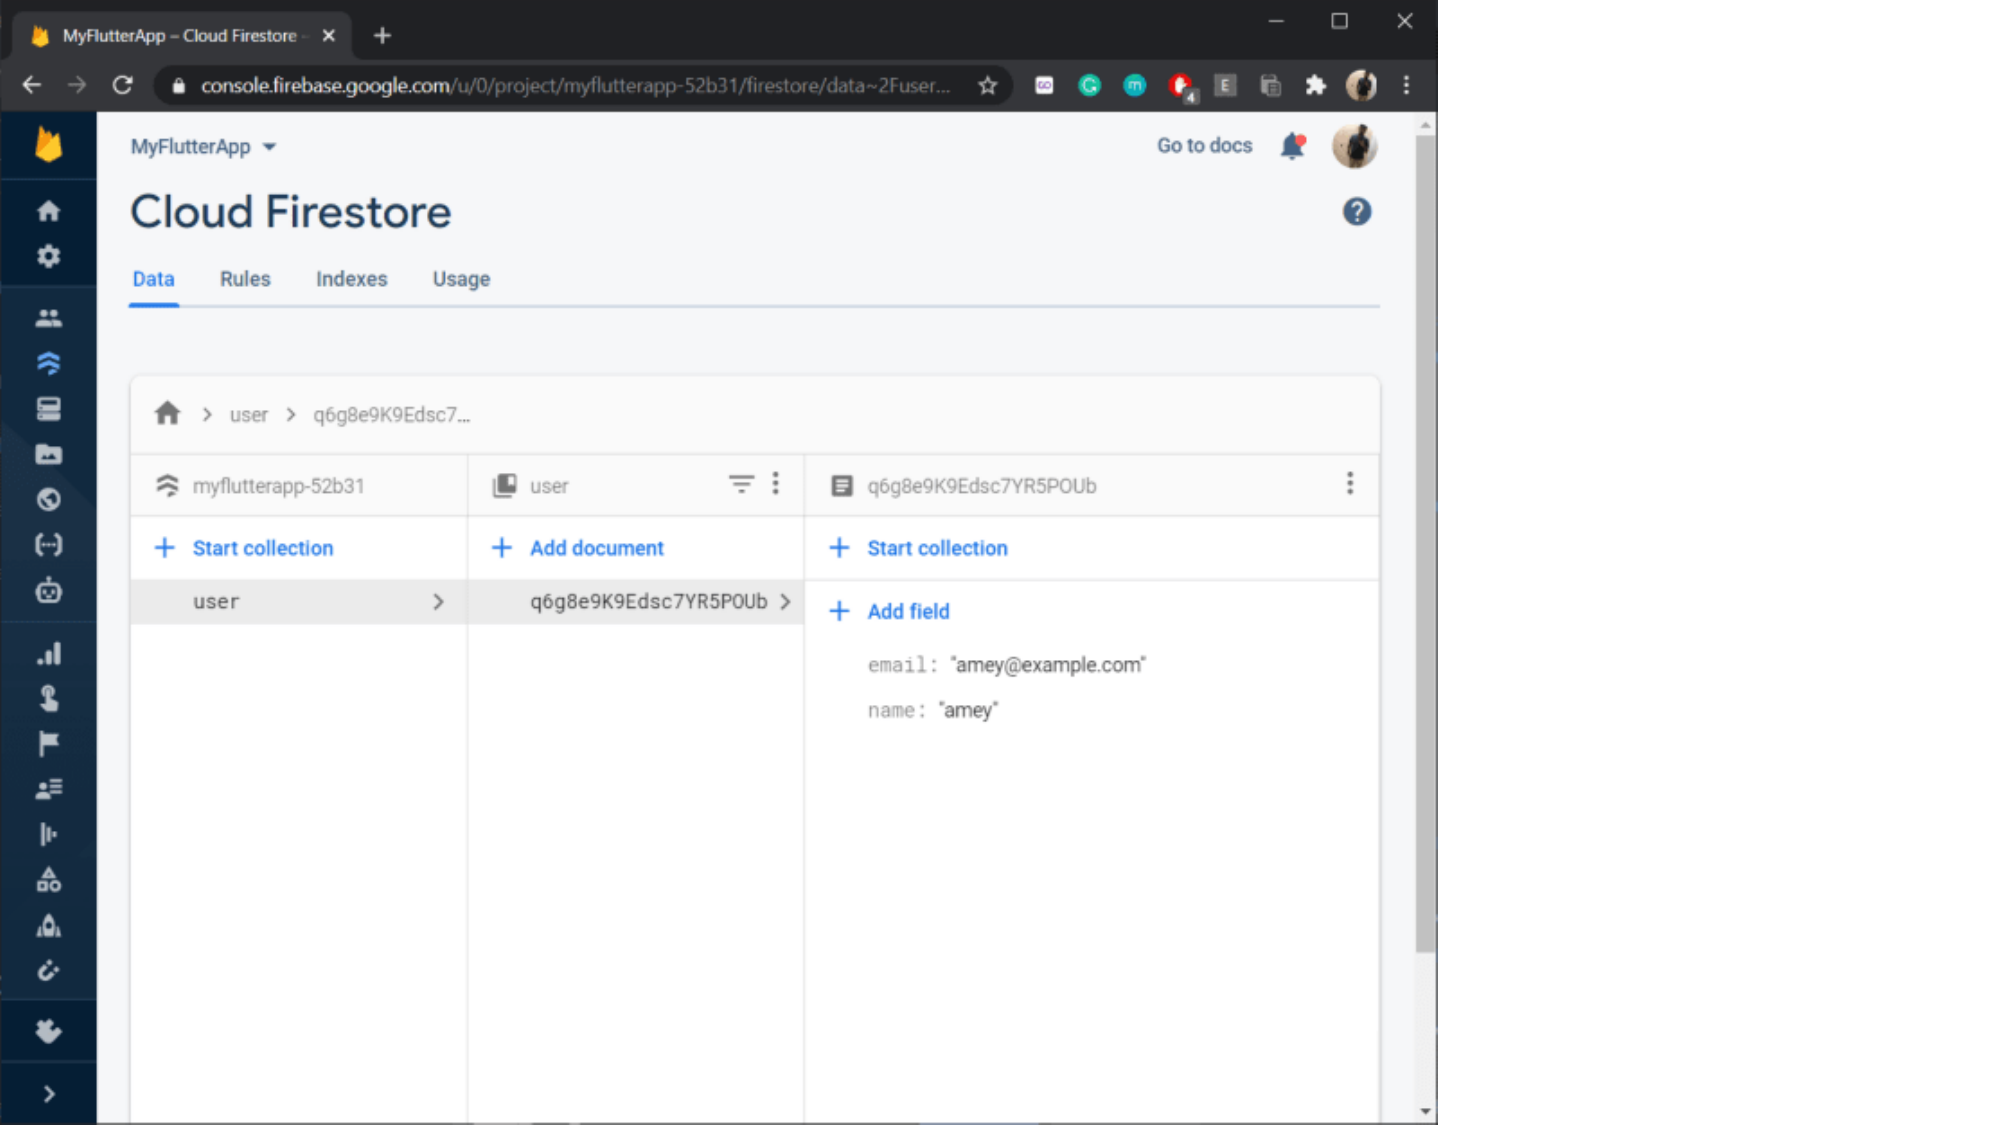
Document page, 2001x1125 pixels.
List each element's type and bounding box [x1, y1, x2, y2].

picture [0, 0, 1438, 1125]
